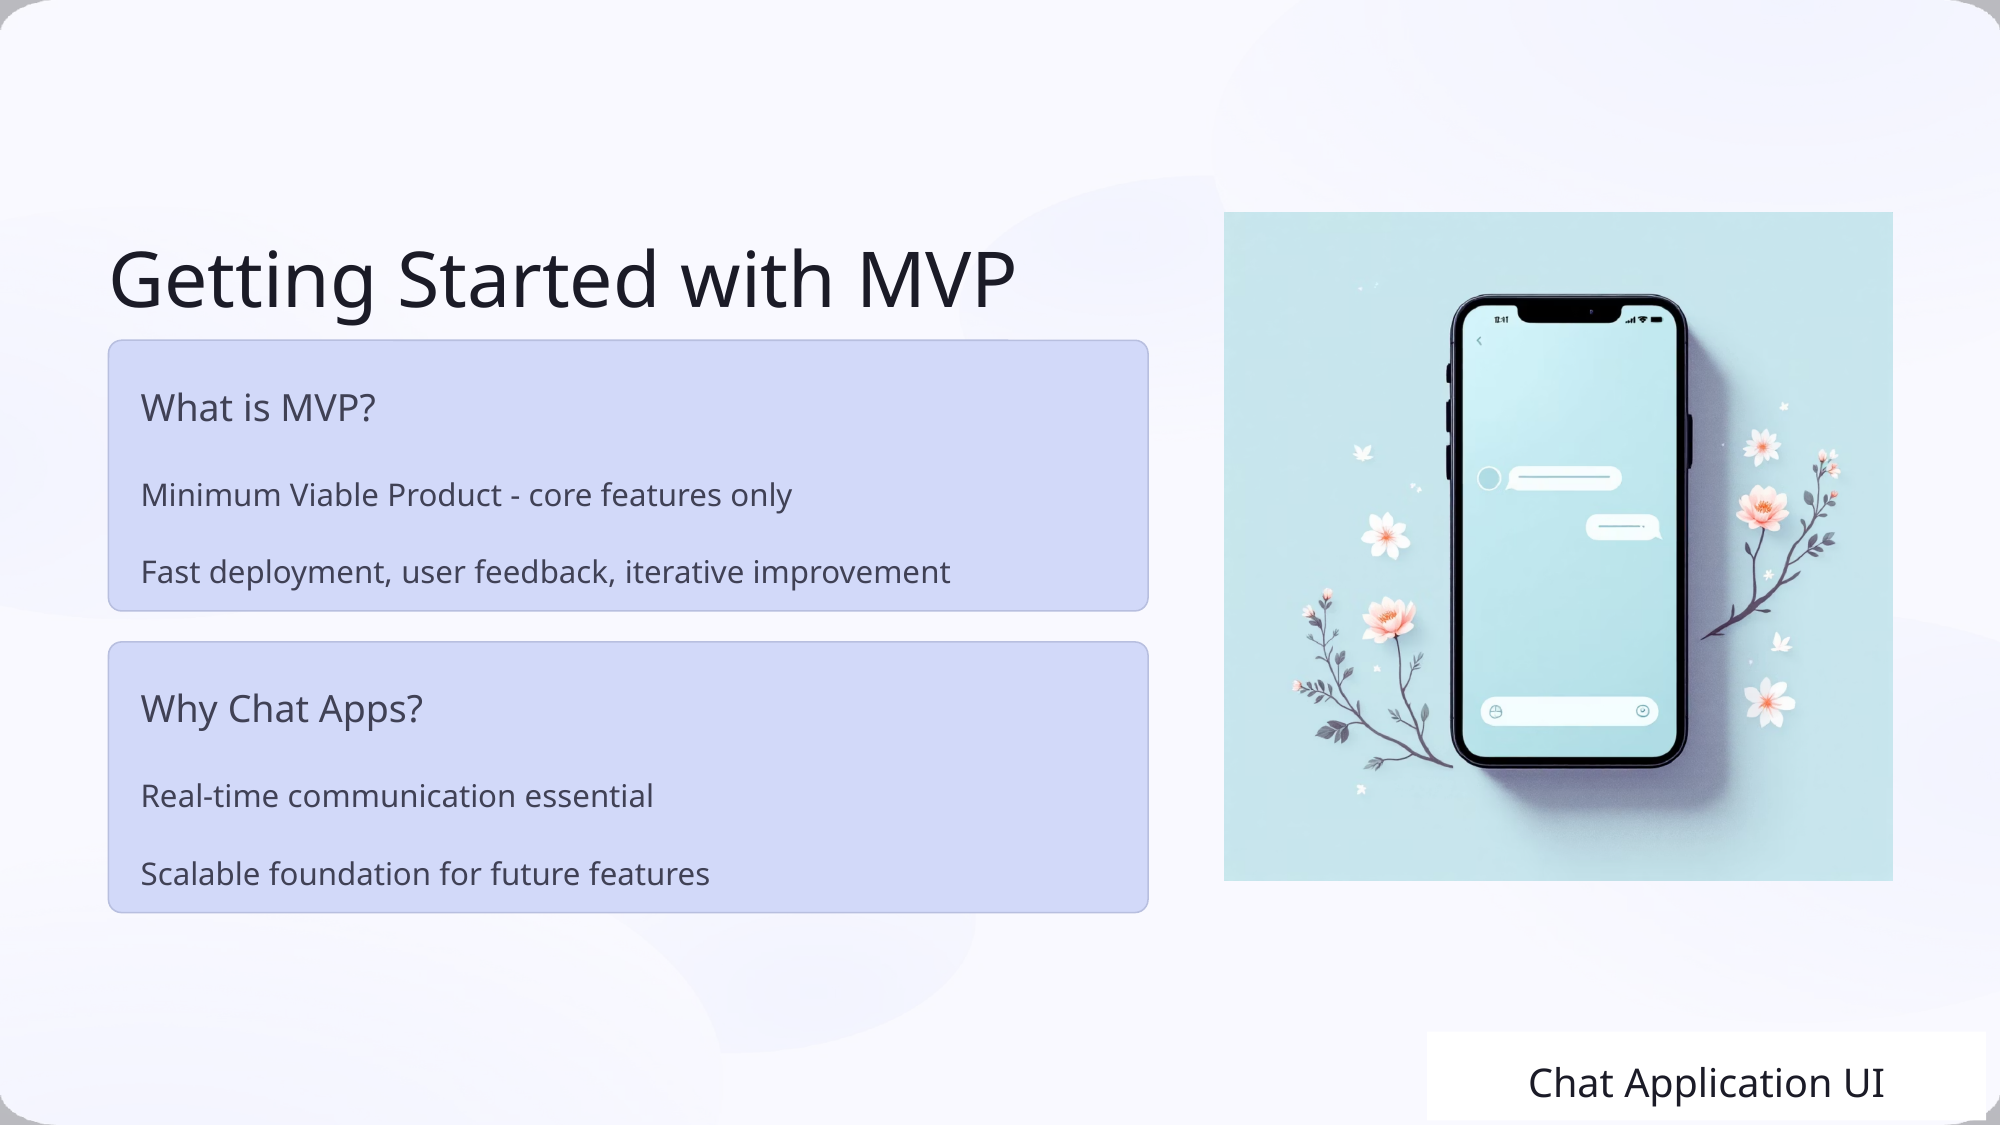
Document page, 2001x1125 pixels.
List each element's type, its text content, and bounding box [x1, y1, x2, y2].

picture [1987, 1059, 1991, 1116]
text_box Chat Application UI [1427, 1031, 1987, 1121]
picture [1224, 212, 1893, 881]
text_box [108, 340, 1149, 611]
text_box What is MVP? [140, 372, 529, 421]
text_box Fast deployment, user feedback, iterative improvement [140, 529, 1116, 579]
text_box Real-time communication essential [140, 753, 1116, 803]
text_box Minimum Viable Product - core features only [140, 451, 1116, 502]
text_box [108, 641, 1149, 913]
text_box Scalable foundation for future features [140, 830, 1116, 881]
text_box Getting Started with MVP [108, 208, 1047, 306]
text_box Why Chat Apps? [140, 673, 529, 723]
